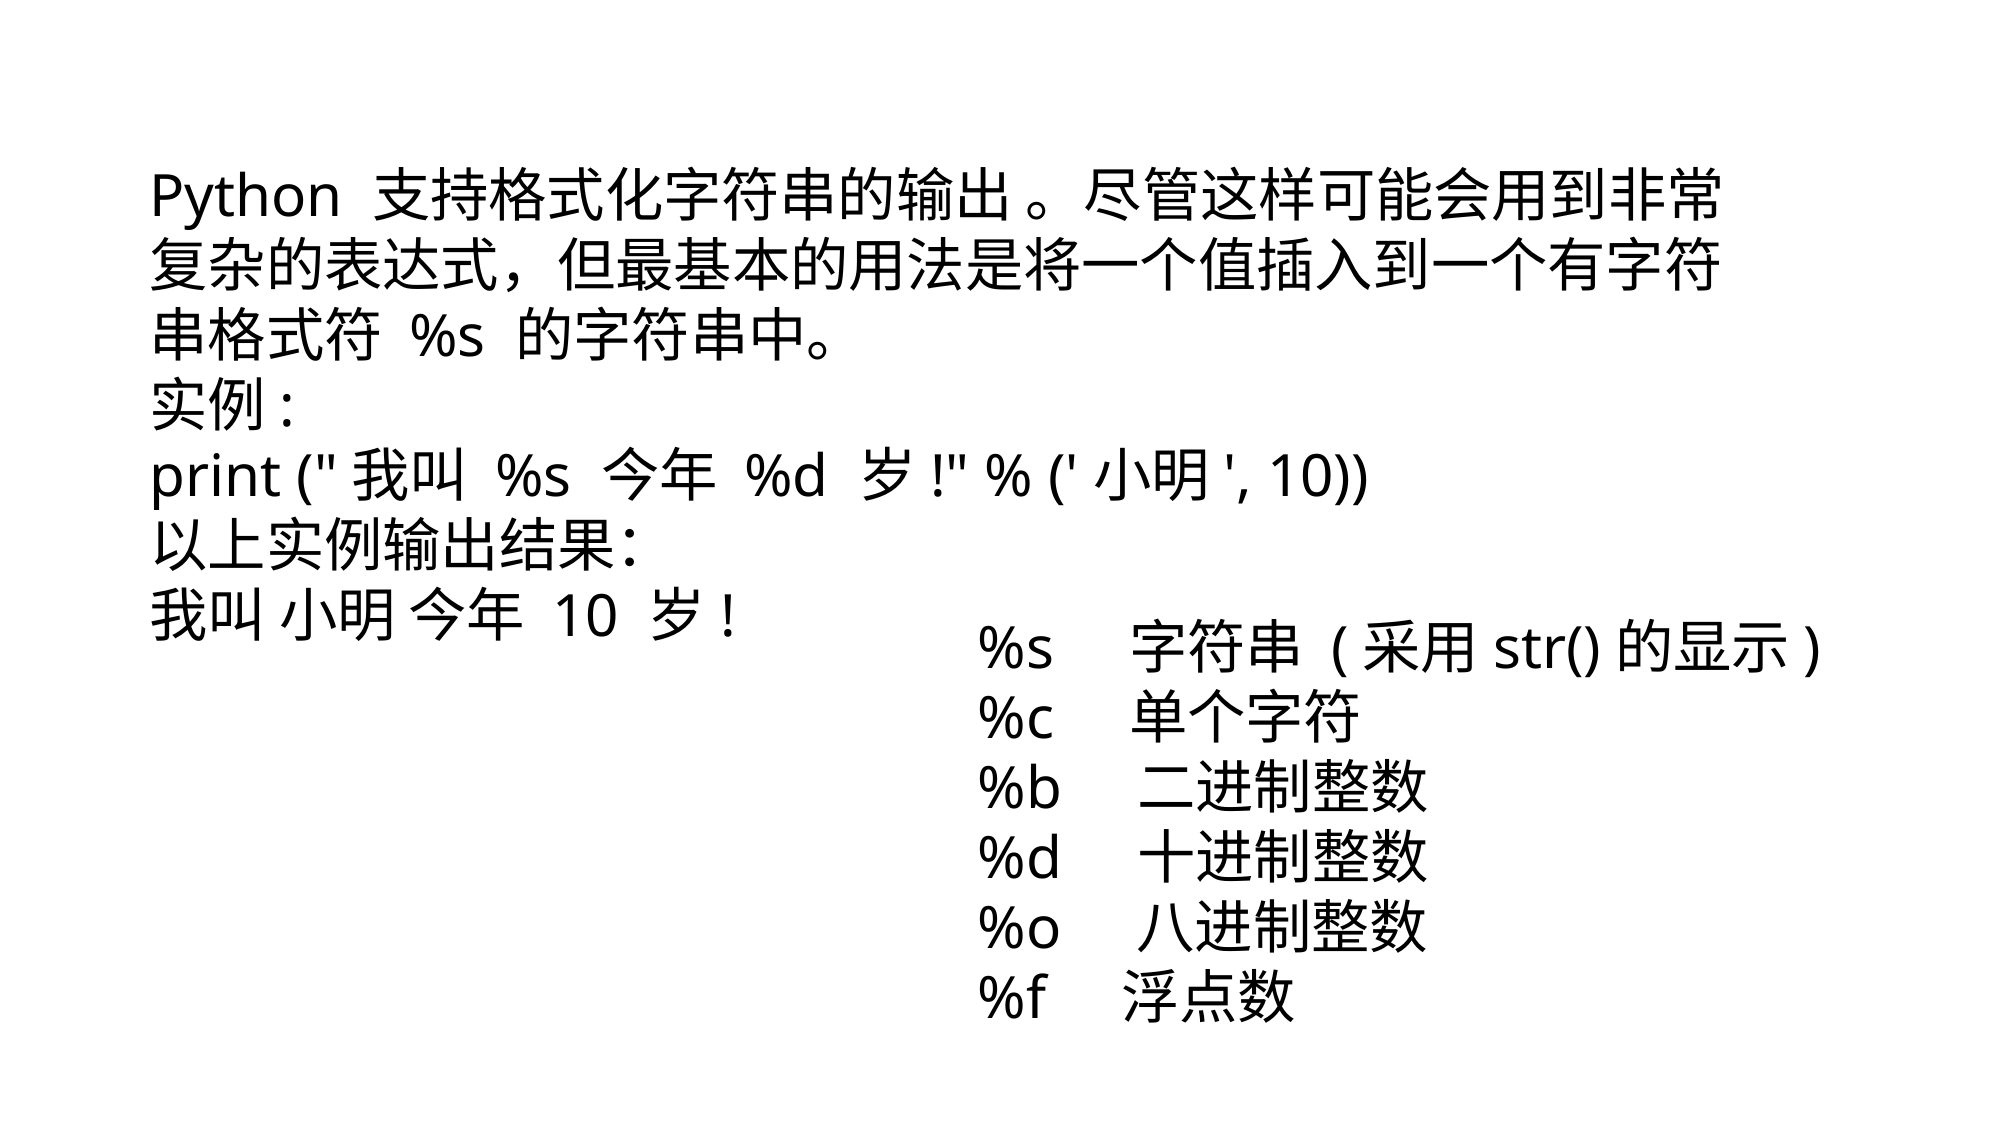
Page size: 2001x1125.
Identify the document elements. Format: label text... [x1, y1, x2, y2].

text_box %s 字符串 (采用str()的显示) %c 单个字符 %b 二进制整数 %d 十进制整数 %o 八进制整数 %f 浮点数 [963, 602, 1889, 1038]
text_box Python 支持格式化字符串的输出 。尽管这样可能会用到非常复杂的表达式，但最基本的用法是将一个值插入到一个有字符串格式符 %s 的字符串中。 实例: print ("我叫 %s 今年 %d 岁!" % ('小明', 10)) 以上实例输出结果： 我叫 小明 今年 10 岁! [134, 151, 1792, 656]
